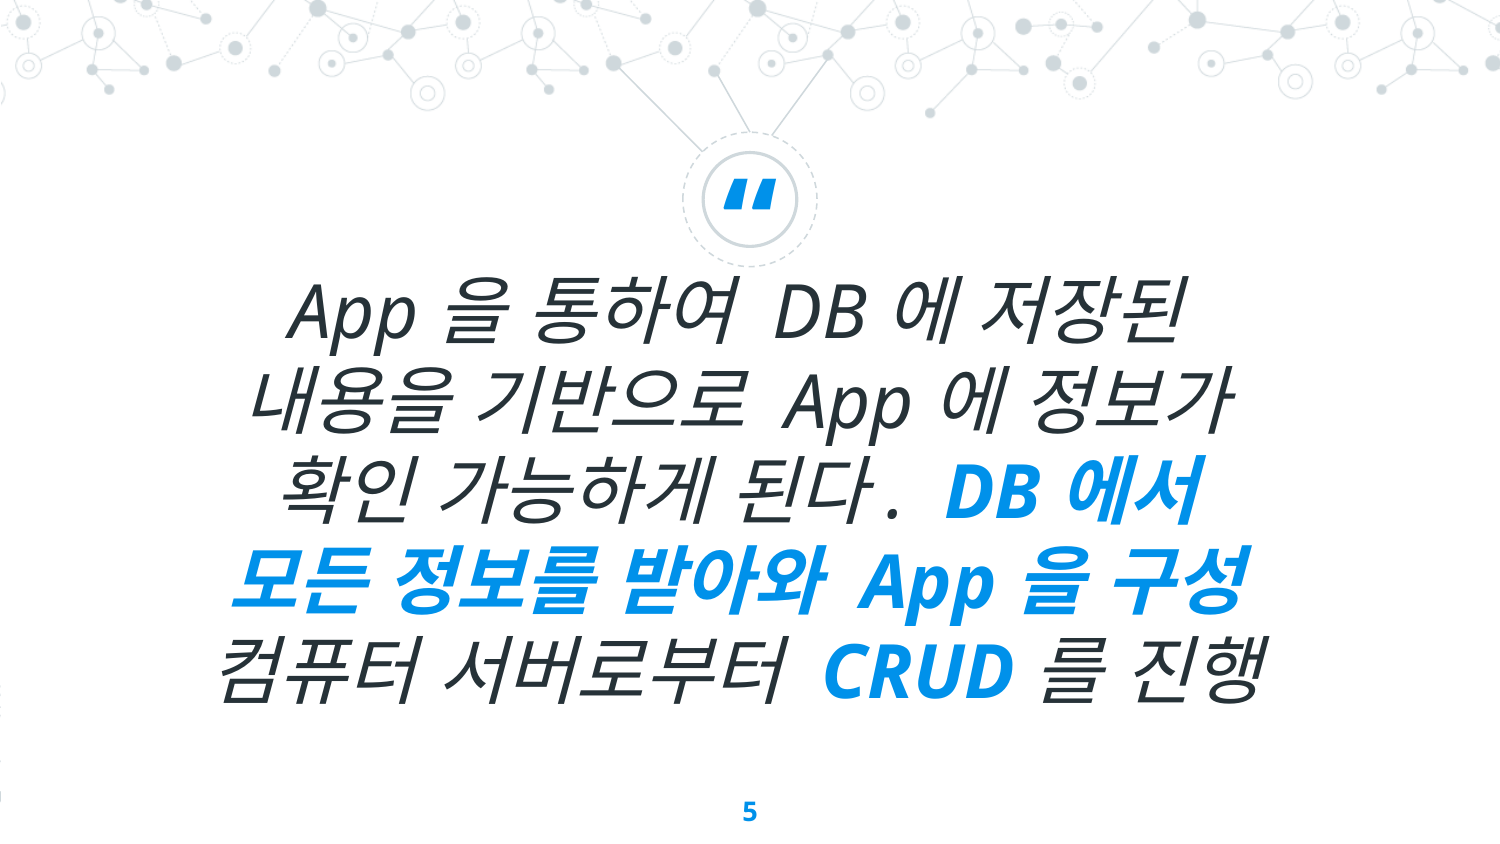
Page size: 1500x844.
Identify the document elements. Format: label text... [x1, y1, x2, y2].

list App을 통하여 DB에 저장된 내용을 기반으로 App에 정보가 확인 가능하게 된다. DB에서 모든 정보를 받아와 App을 구성 컴퓨터 서버로부터 CRUD를 진행 [185, 249, 1287, 384]
slide_number 5 [0, 779, 1500, 844]
picture [0, 0, 1500, 779]
